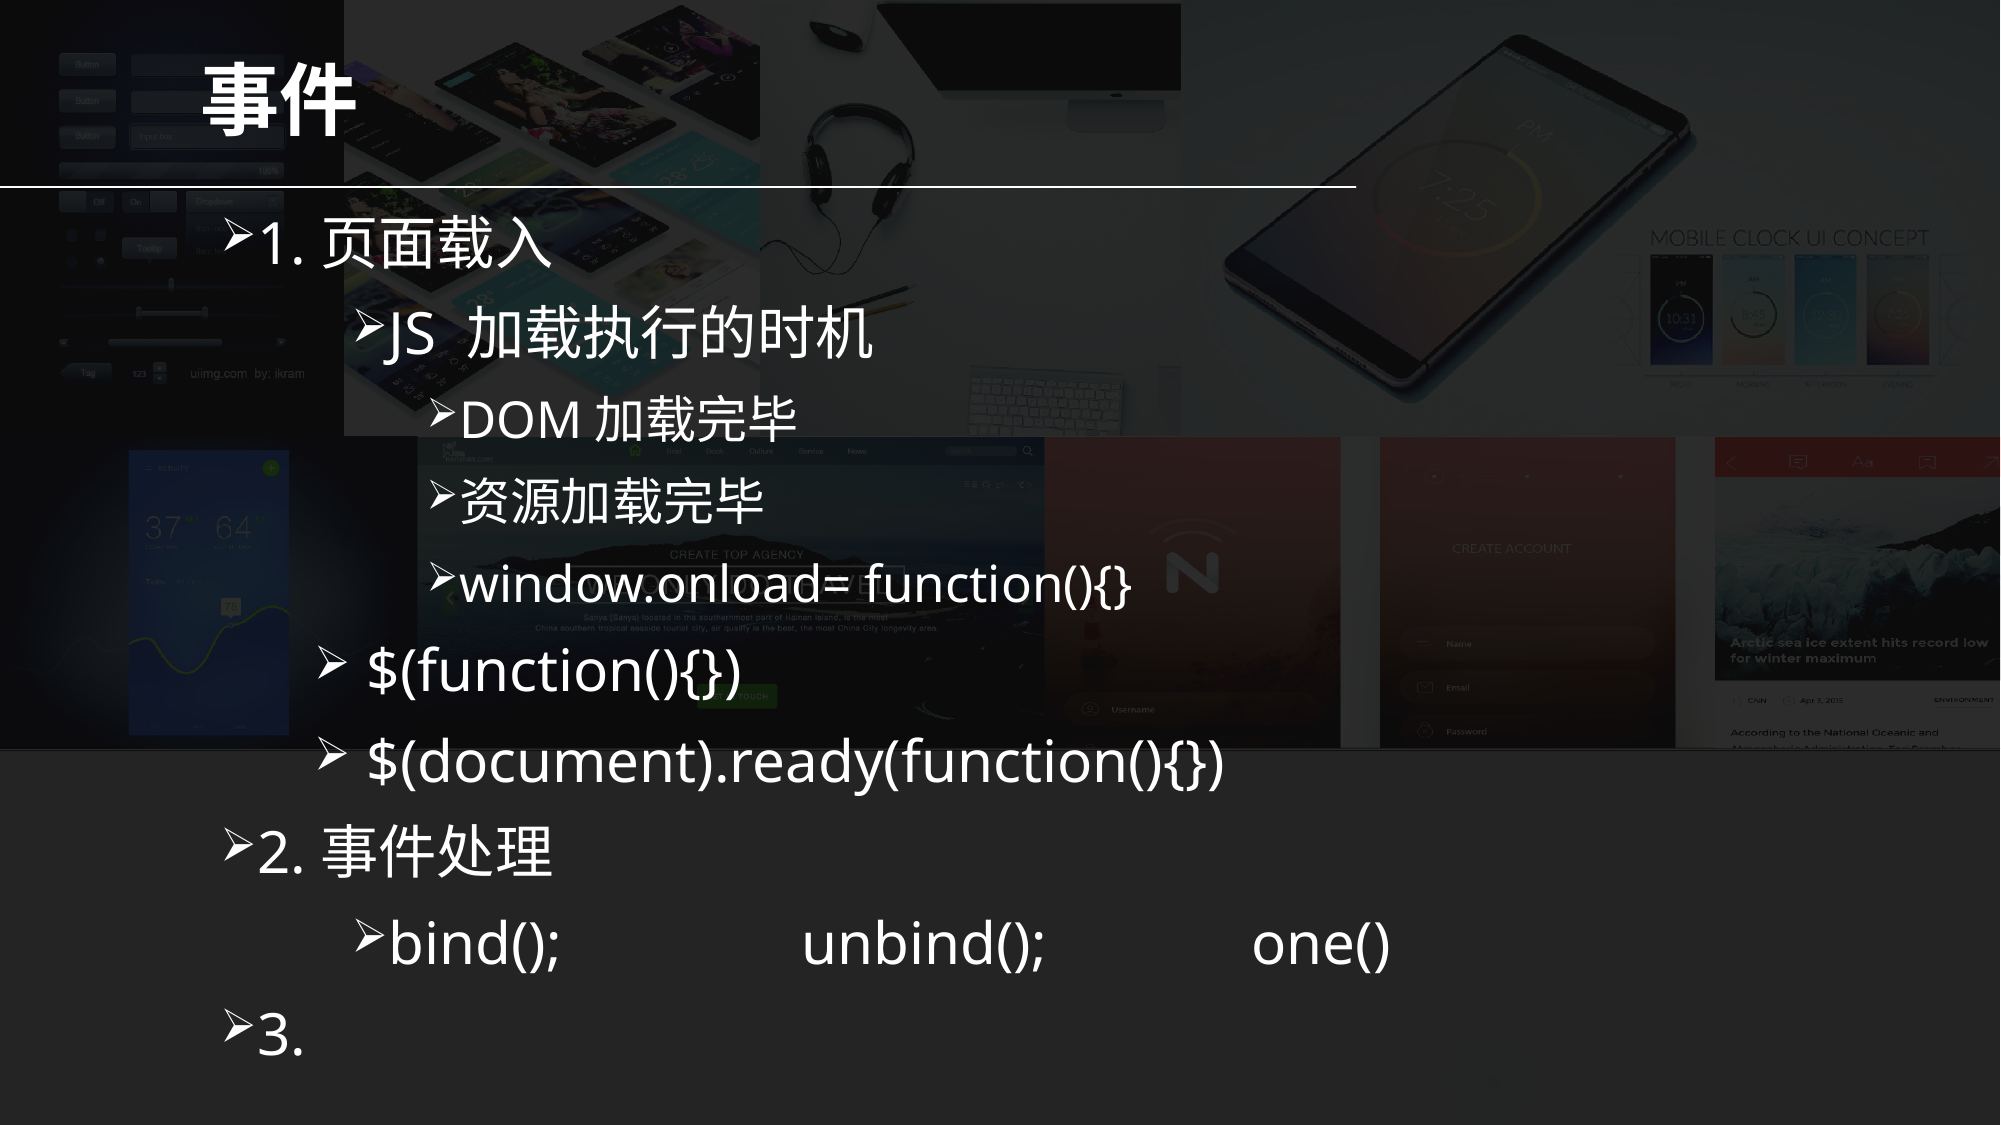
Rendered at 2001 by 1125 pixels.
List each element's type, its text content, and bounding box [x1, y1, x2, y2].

title 事件 [184, 42, 1857, 198]
list 1.页面载入 JS 加载执行的时机 DOM加载完毕 资源加载完毕 window.onload= function(){} $(function(){}) $(document).ready(function(){}) 2.事件处理 bind(); unbind(); one() 3. [149, 198, 1997, 1104]
